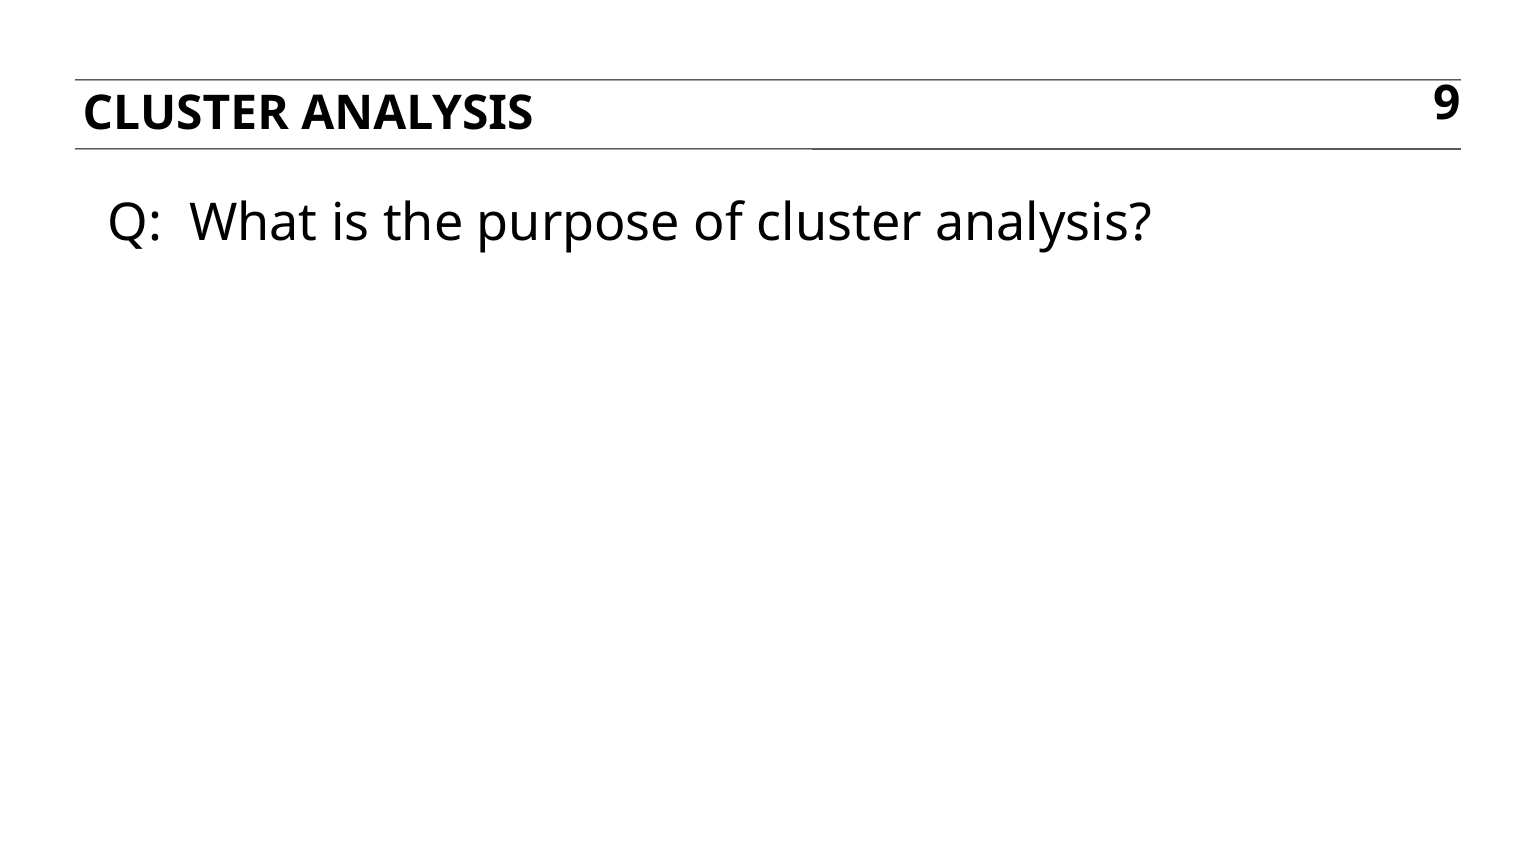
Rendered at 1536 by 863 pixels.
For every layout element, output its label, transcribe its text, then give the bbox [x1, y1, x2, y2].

text_box Q: What is the purpose of cluster analysis? [92, 181, 1468, 259]
slide_number 9 [1419, 86, 1461, 138]
list Cluster analysis [67, 81, 1118, 132]
